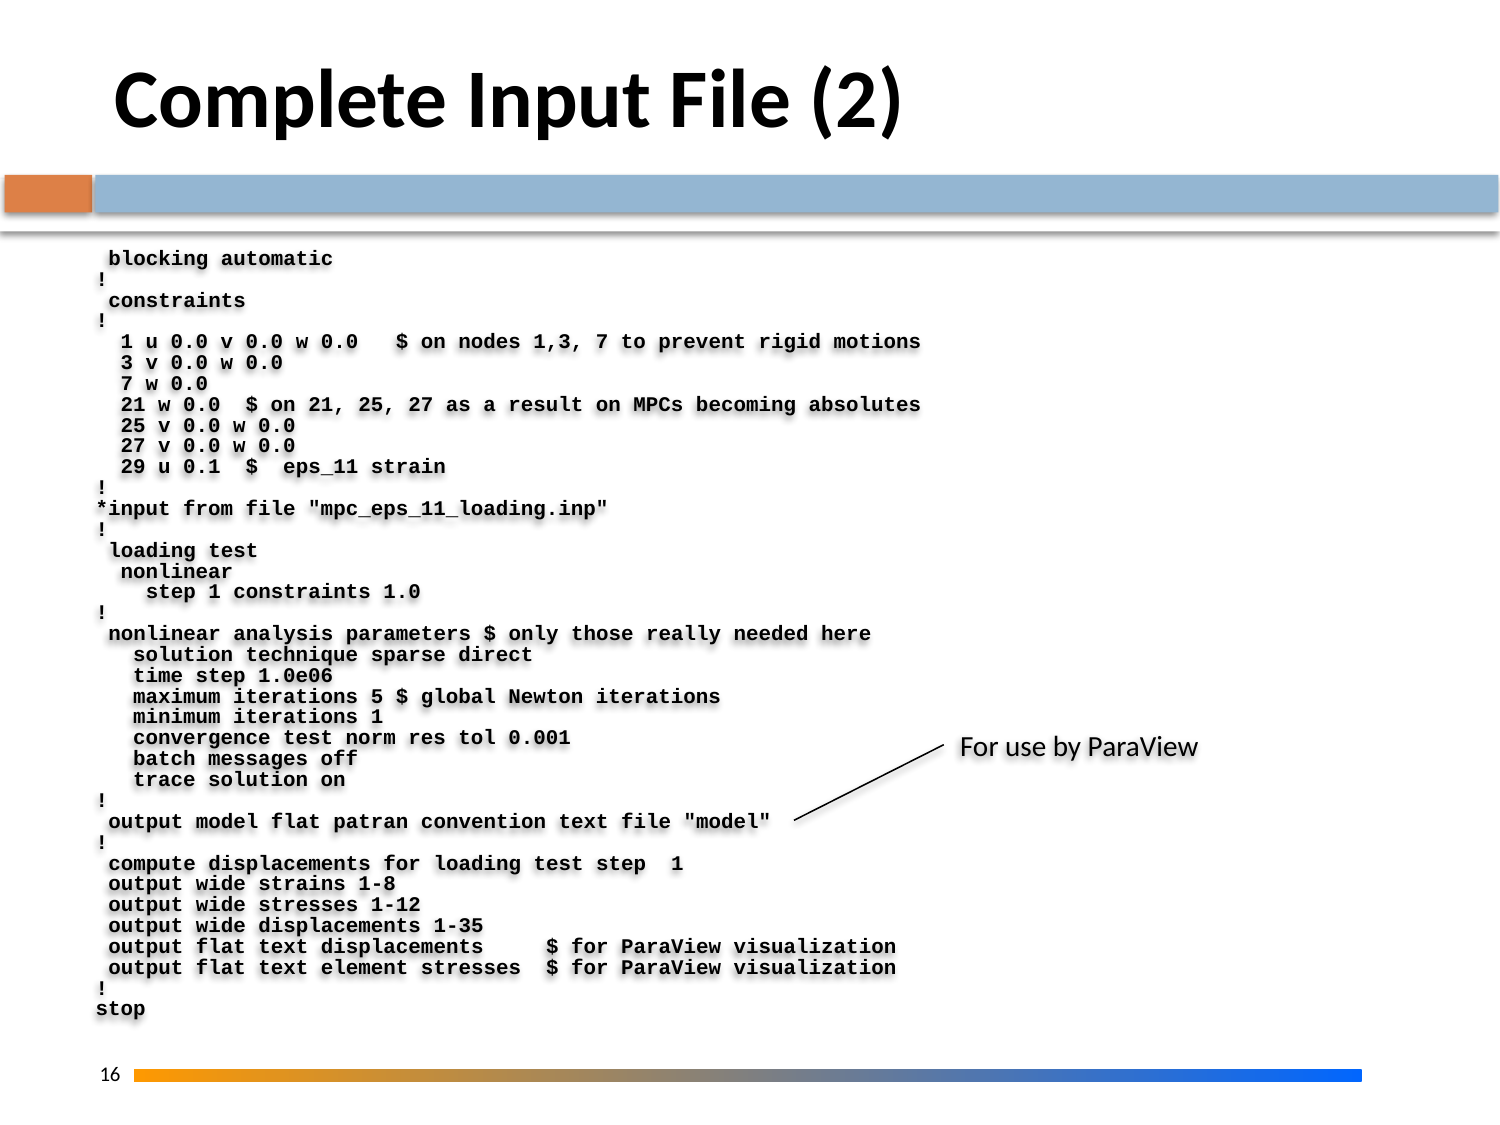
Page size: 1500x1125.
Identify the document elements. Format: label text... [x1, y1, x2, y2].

text_box blocking automatic ! constraints ! 1 u 0.0 v 0.0 w 0.0 $ on nodes 1,3, 7 to prevent rigid motions 3 v 0.0 w 0.0 7 w 0.0 21 w 0.0 $ on 21, 25, 27 as a result on MPCs becoming absolutes 25 v 0.0 w 0.0 27 v 0.0 w 0.0 29 u 0.1 $ eps_11 strain ! *input from file "mpc_eps_11_loading.inp" ! loading test nonlinear step 1 constraints 1.0 ! nonlinear analysis parameters $ only those really needed here solution technique sparse direct time step 1.0e06 maximum iterations 5 $ global Newton iterations minimum iterations 1 convergence test norm res tol 0.001 batch messages off trace solution on ! output model flat patran convention text file "model" ! compute displacements for loading test step 1 output wide strains 1-8 output wide stresses 1-12 output wide displacements 1-35 output flat text displacements $ for ParaView visualization output flat text element stresses $ for ParaView visualization ! stop [80, 240, 945, 1049]
text_box For use by ParaView [944, 719, 1215, 770]
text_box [793, 744, 945, 821]
title Complete Input File (2) [99, 12, 1438, 176]
